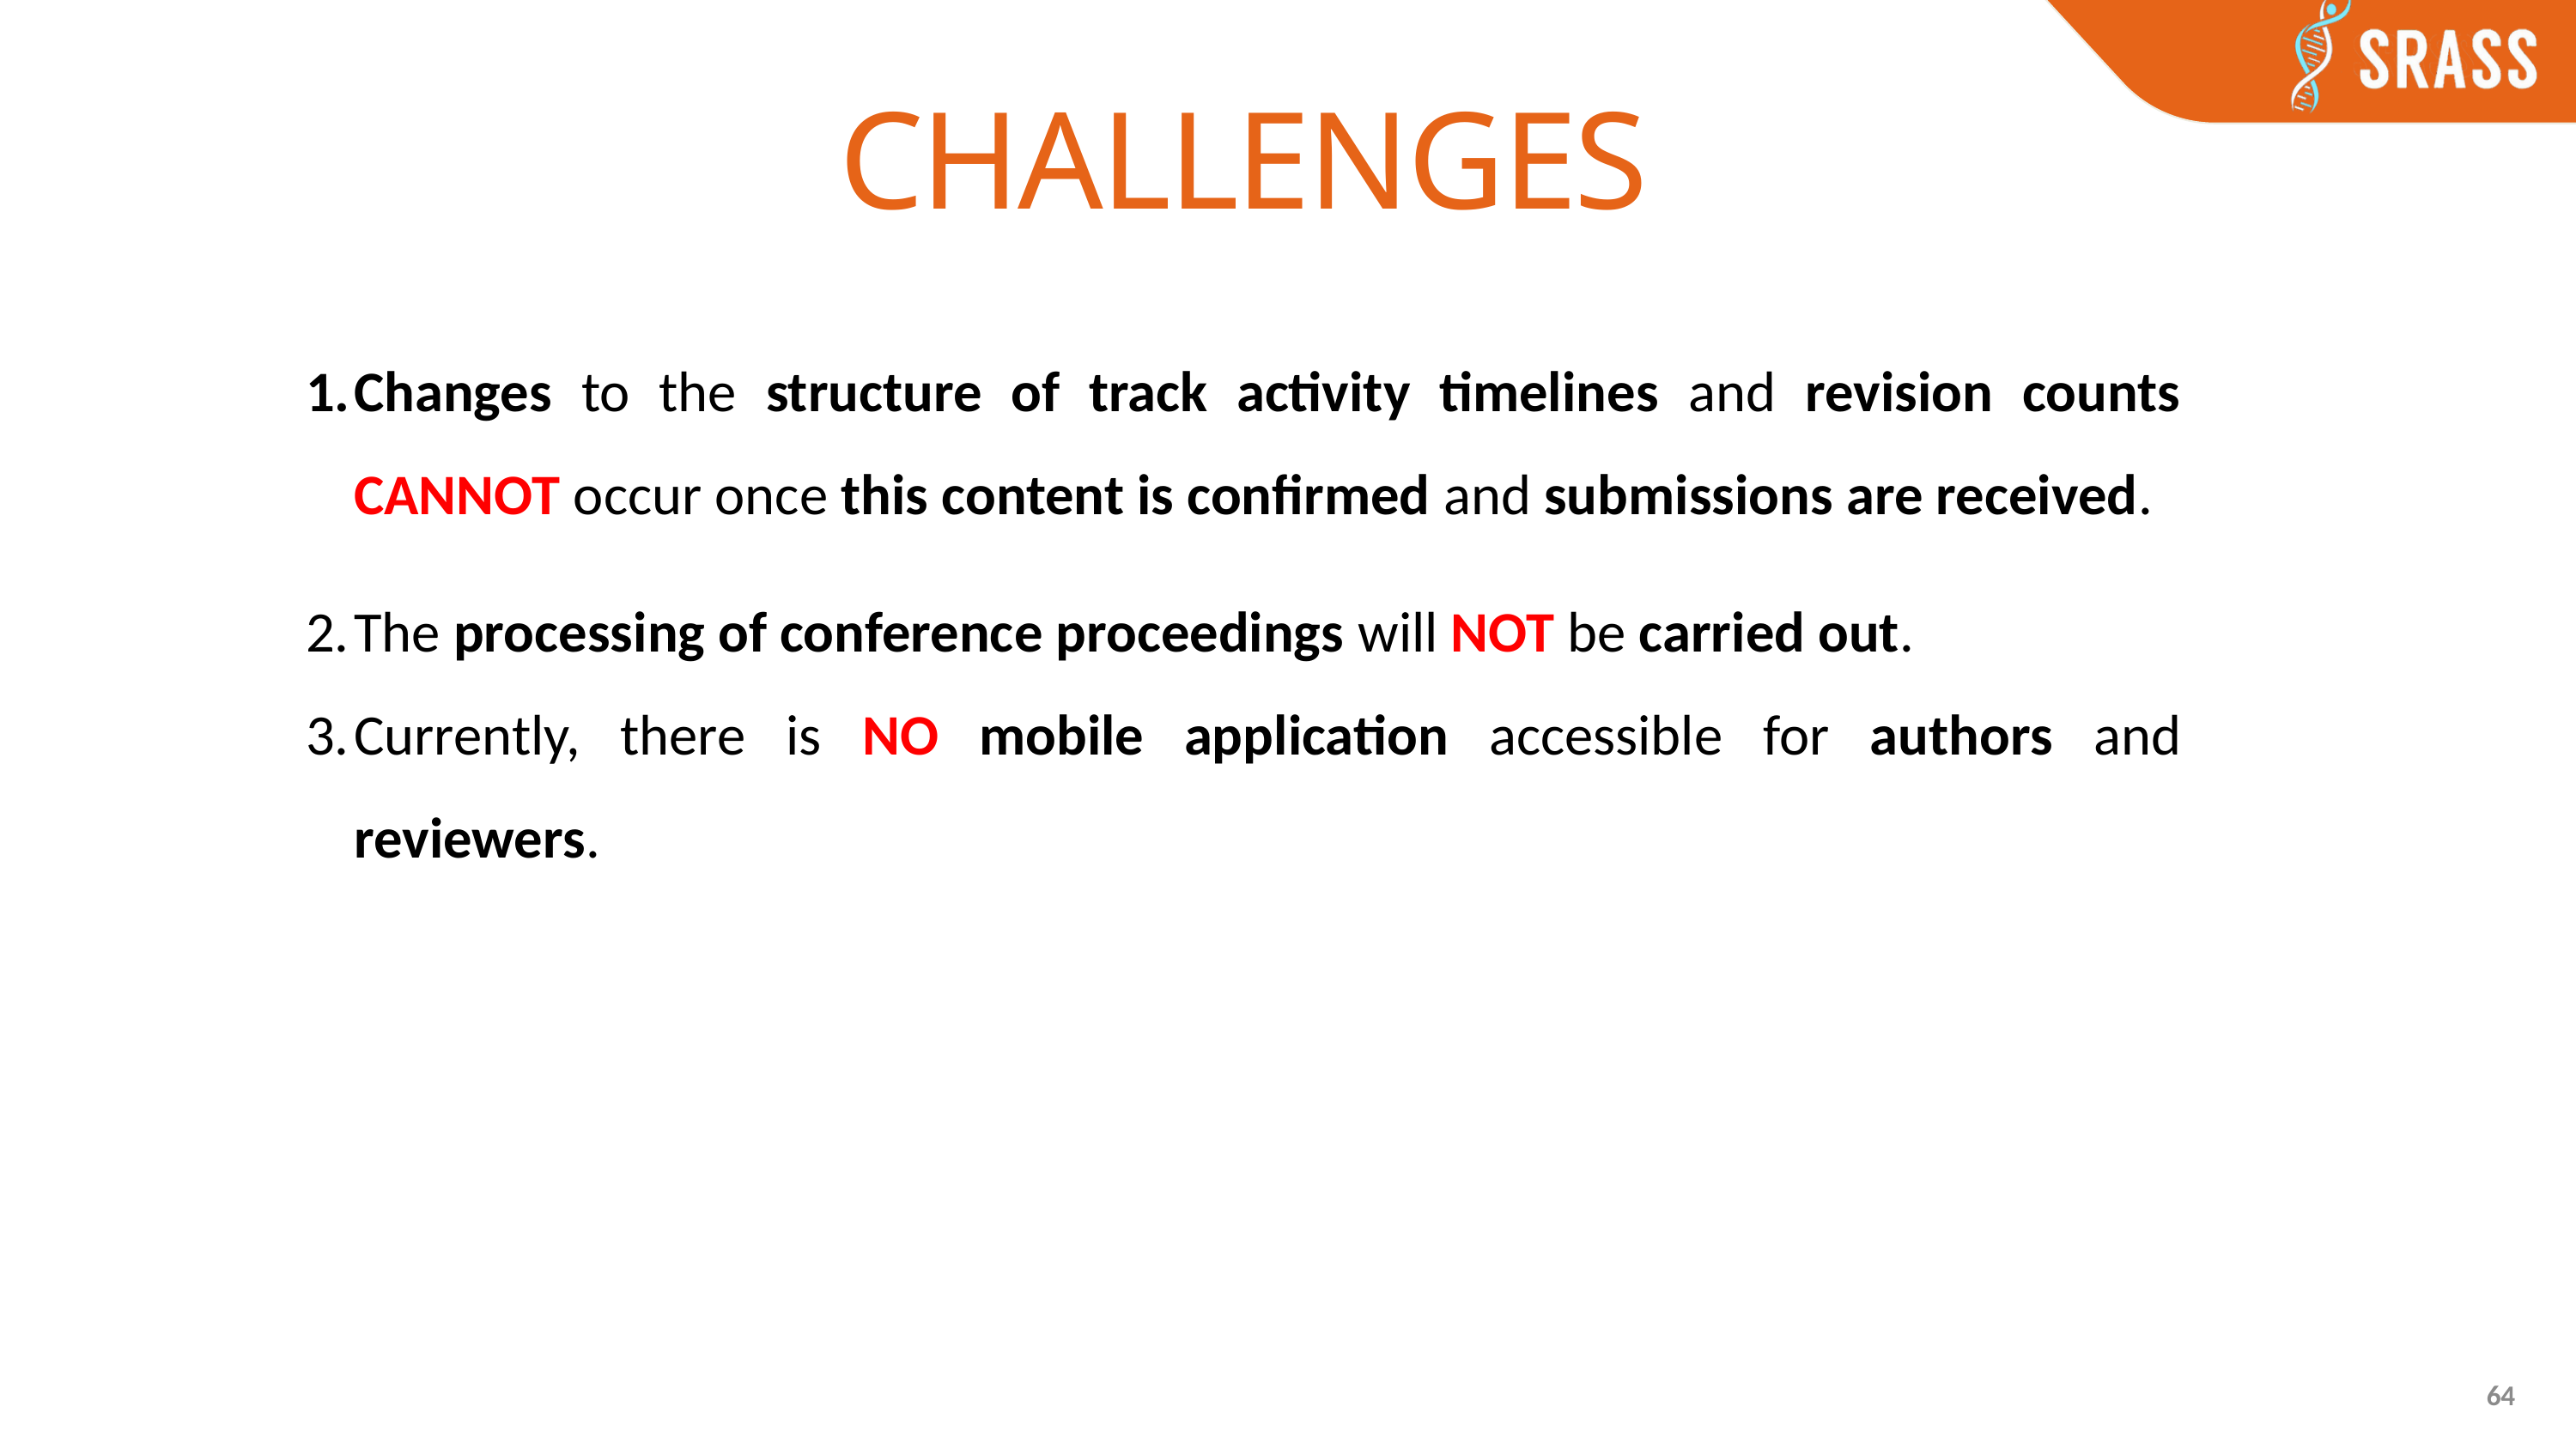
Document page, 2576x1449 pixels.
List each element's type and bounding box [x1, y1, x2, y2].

text_box [306, 319, 2181, 870]
text_box [771, 0, 2576, 236]
slide_number [2458, 1367, 2544, 1420]
